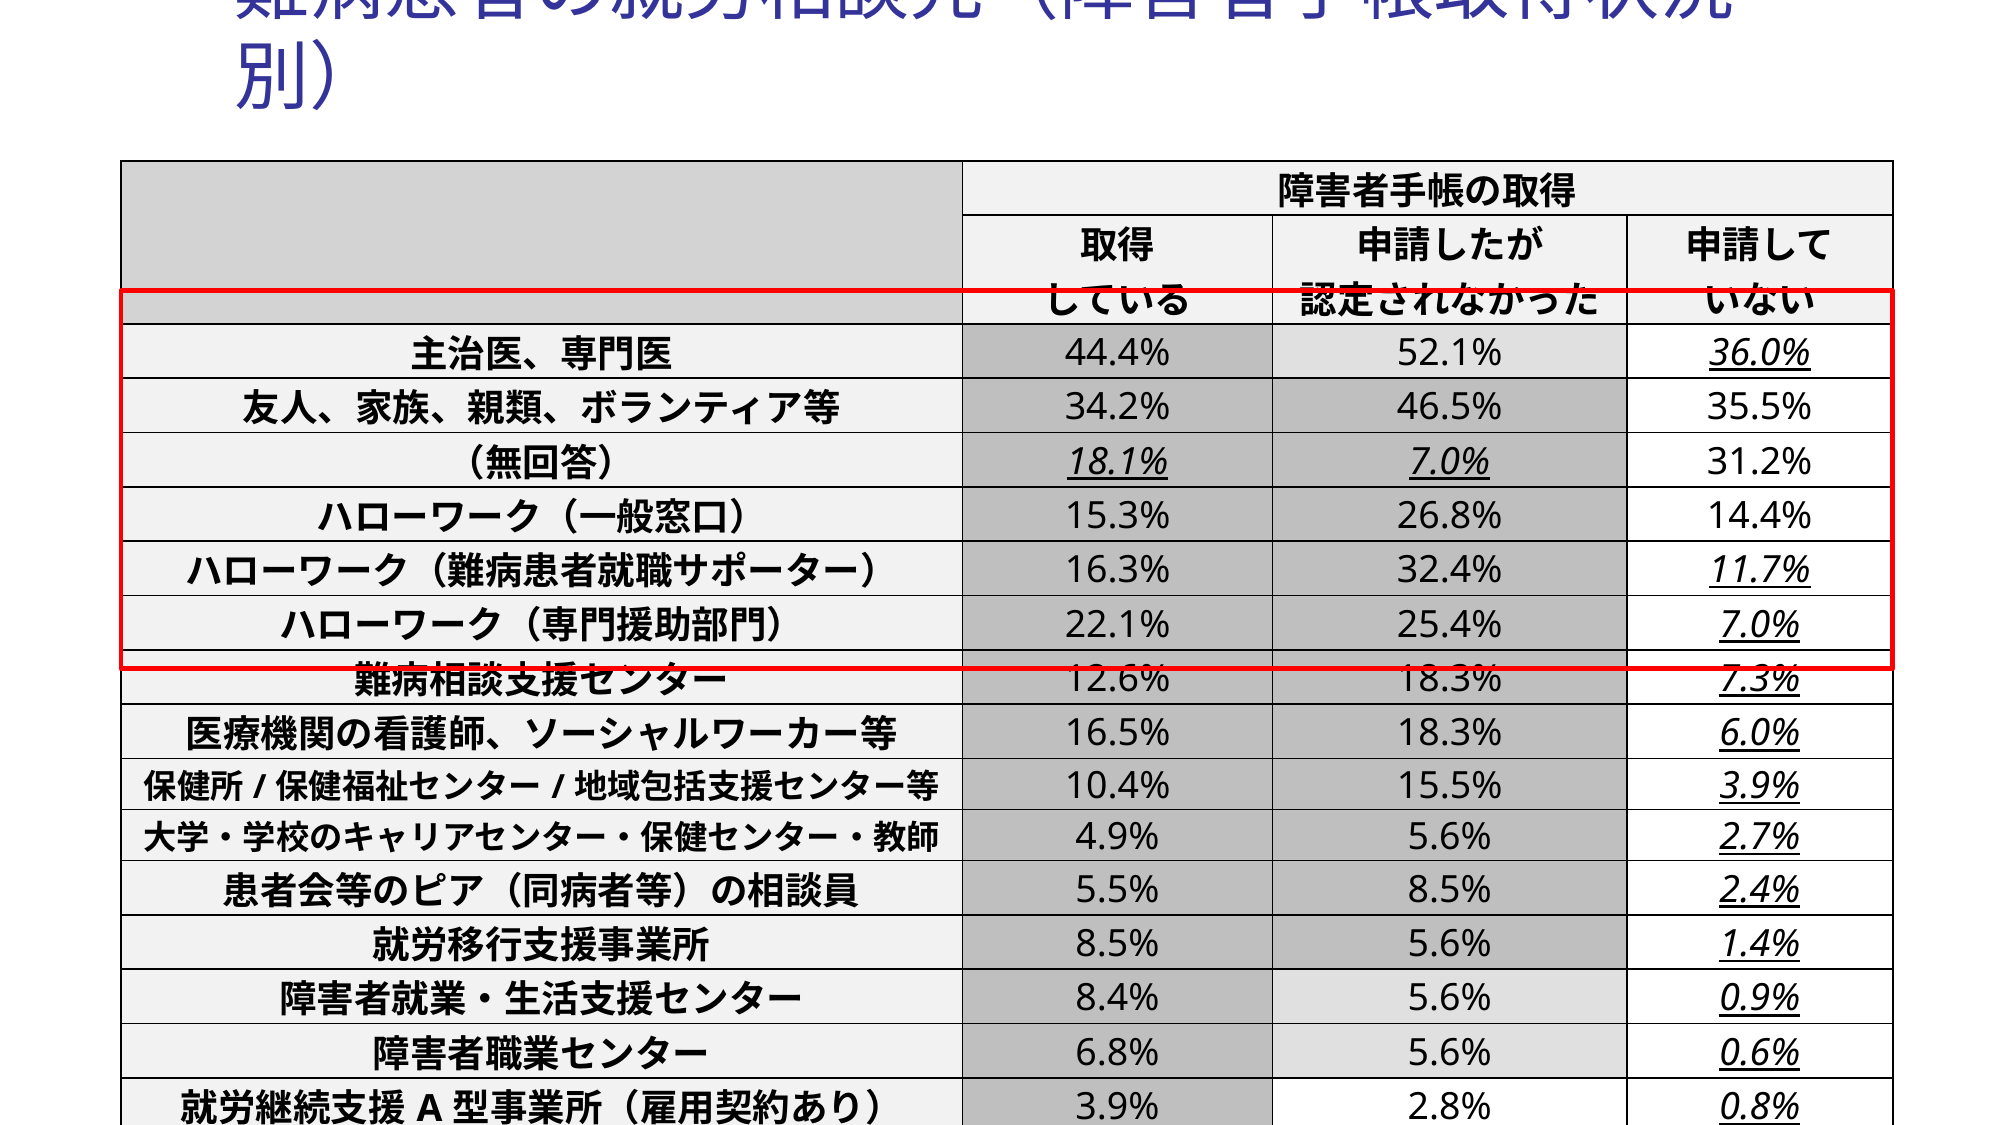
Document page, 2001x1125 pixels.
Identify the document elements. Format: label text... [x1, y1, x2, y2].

table_cell 2.8% [1273, 1079, 1626, 1125]
table_cell 18.3% [1273, 705, 1626, 758]
table_cell 6.0% [1628, 705, 1892, 758]
table_cell 申請して いない [1628, 216, 1892, 289]
table_cell 1.4% [1628, 916, 1892, 968]
table_cell 障害者就業・生活支援センター [122, 970, 962, 1023]
table_cell 8.5% [963, 916, 1272, 968]
text_box [119, 289, 1895, 671]
table_cell 5.6% [1273, 1024, 1626, 1077]
table_cell 5.6% [1273, 916, 1626, 968]
table_header 障害者手帳の取得 [963, 162, 1892, 214]
table_cell 18.3% [1273, 671, 1626, 703]
table_cell 就労移行支援事業所 [122, 916, 962, 968]
table_cell 5.6% [1273, 970, 1626, 1023]
table_cell 0.8% [1628, 1079, 1892, 1125]
table_cell 2.4% [1628, 861, 1892, 914]
table_cell 8.5% [1273, 861, 1626, 914]
table_cell 4.9% [963, 810, 1272, 860]
table_cell 5.5% [963, 861, 1272, 914]
table_cell 保健所/保健福祉センター/地域包括支援センター等 [122, 759, 962, 809]
table_cell 8.4% [963, 970, 1272, 1023]
table_cell 6.8% [963, 1024, 1272, 1077]
table_cell 3.9% [1628, 759, 1892, 809]
table_cell 大学・学校のキャリアセンター・保健センター・教師 [122, 810, 962, 860]
table_cell 3.9% [963, 1079, 1272, 1125]
table_cell 難病相談支援センター [122, 671, 962, 703]
table_cell 障害者職業センター [122, 1024, 962, 1077]
table_cell 医療機関の看護師、ソーシャルワーカー等 [122, 705, 962, 758]
table_cell 12.6% [963, 671, 1272, 703]
table_cell 就労継続支援A型事業所（雇用契約あり） [122, 1079, 962, 1125]
table_cell 患者会等のピア（同病者等）の相談員 [122, 861, 962, 914]
table_cell 10.4% [963, 759, 1272, 809]
table_cell 15.5% [1273, 759, 1626, 809]
title 難病患者の就労相談先（障害者手帳取得状況別） [220, 30, 1851, 126]
table_cell 申請したが 認定されなかった [1273, 216, 1626, 289]
table_cell 5.6% [1273, 810, 1626, 860]
table_header [122, 162, 962, 289]
table_cell 16.5% [963, 705, 1272, 758]
table_cell 取得 している [963, 216, 1272, 289]
table_cell 0.9% [1628, 970, 1892, 1023]
table_cell 2.7% [1628, 810, 1892, 860]
table_cell 7.3% [1628, 671, 1892, 703]
table_cell 0.6% [1628, 1024, 1892, 1077]
